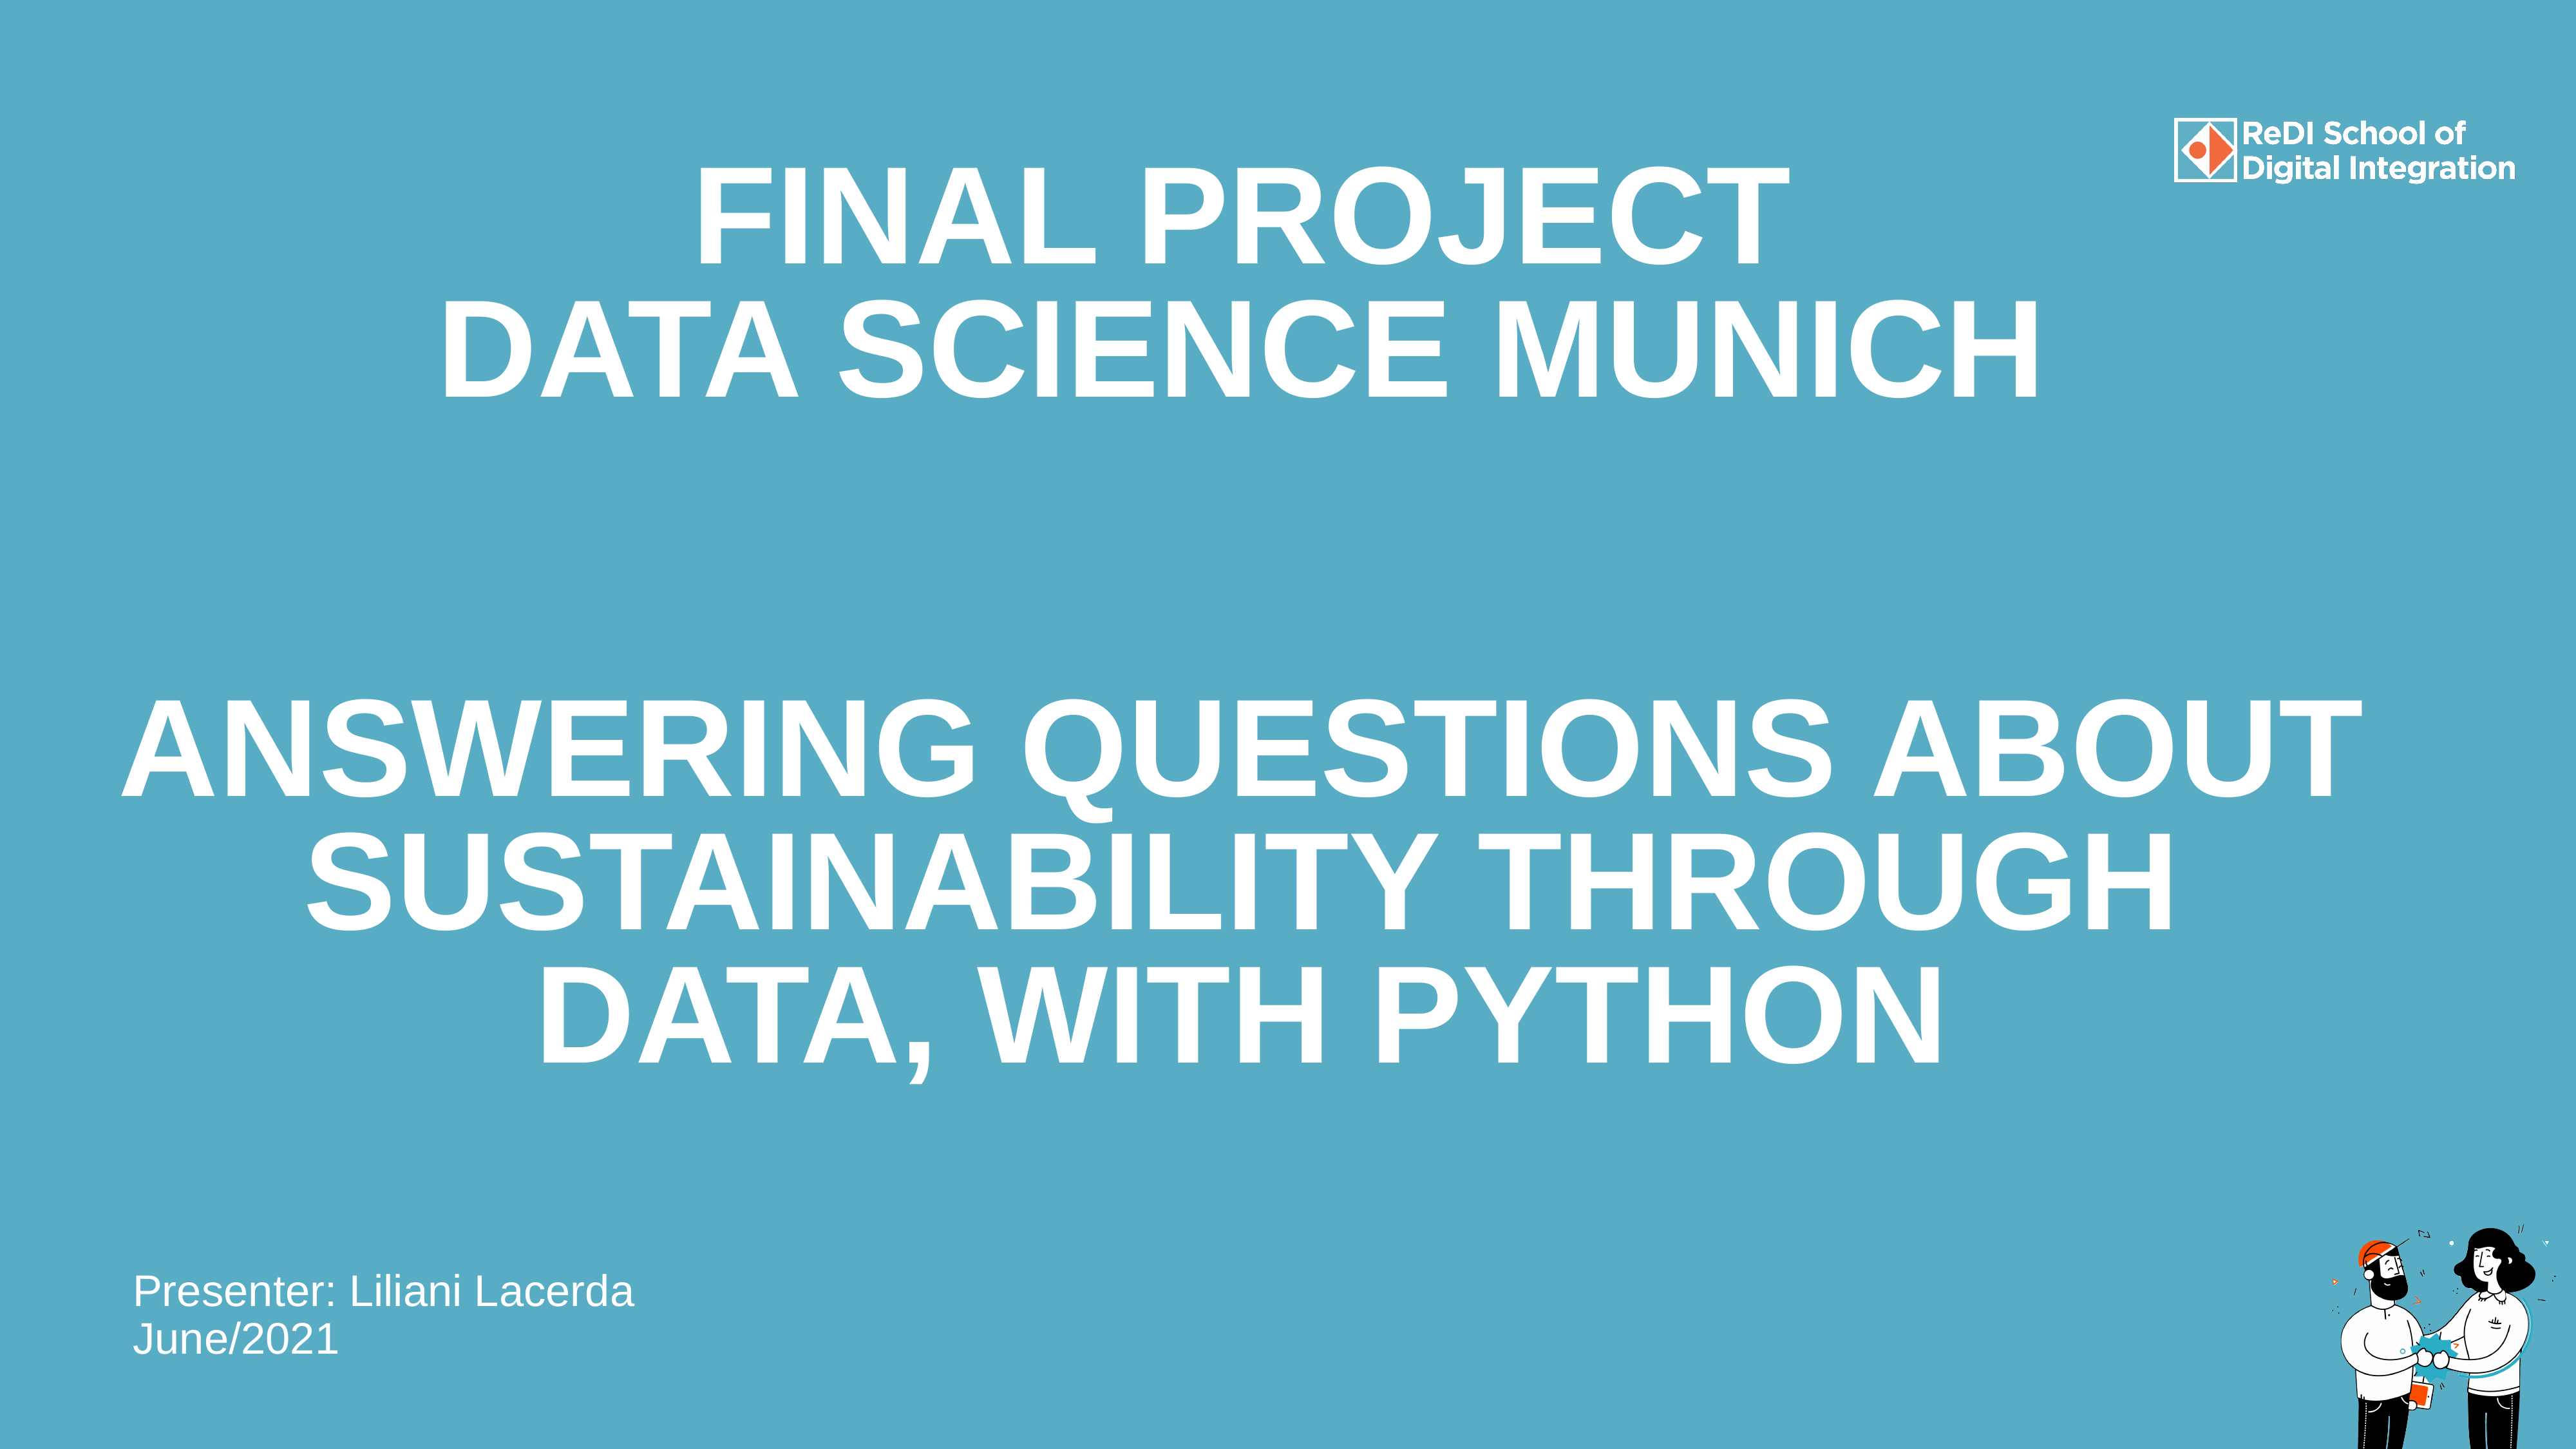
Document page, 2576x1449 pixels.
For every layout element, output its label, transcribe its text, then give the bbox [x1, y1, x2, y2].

picture [2332, 1224, 2556, 1449]
list Presenter: Liliani Lacerda June/2021 [127, 1262, 2329, 1381]
picture [2174, 117, 2515, 184]
title FINAL PROJECT DATA SCIENCE MUNICH ANSWERING QUESTIONS ABOUT SUSTAINABILITY THROUGH DATA, WITH PYTHON [81, 151, 2403, 296]
